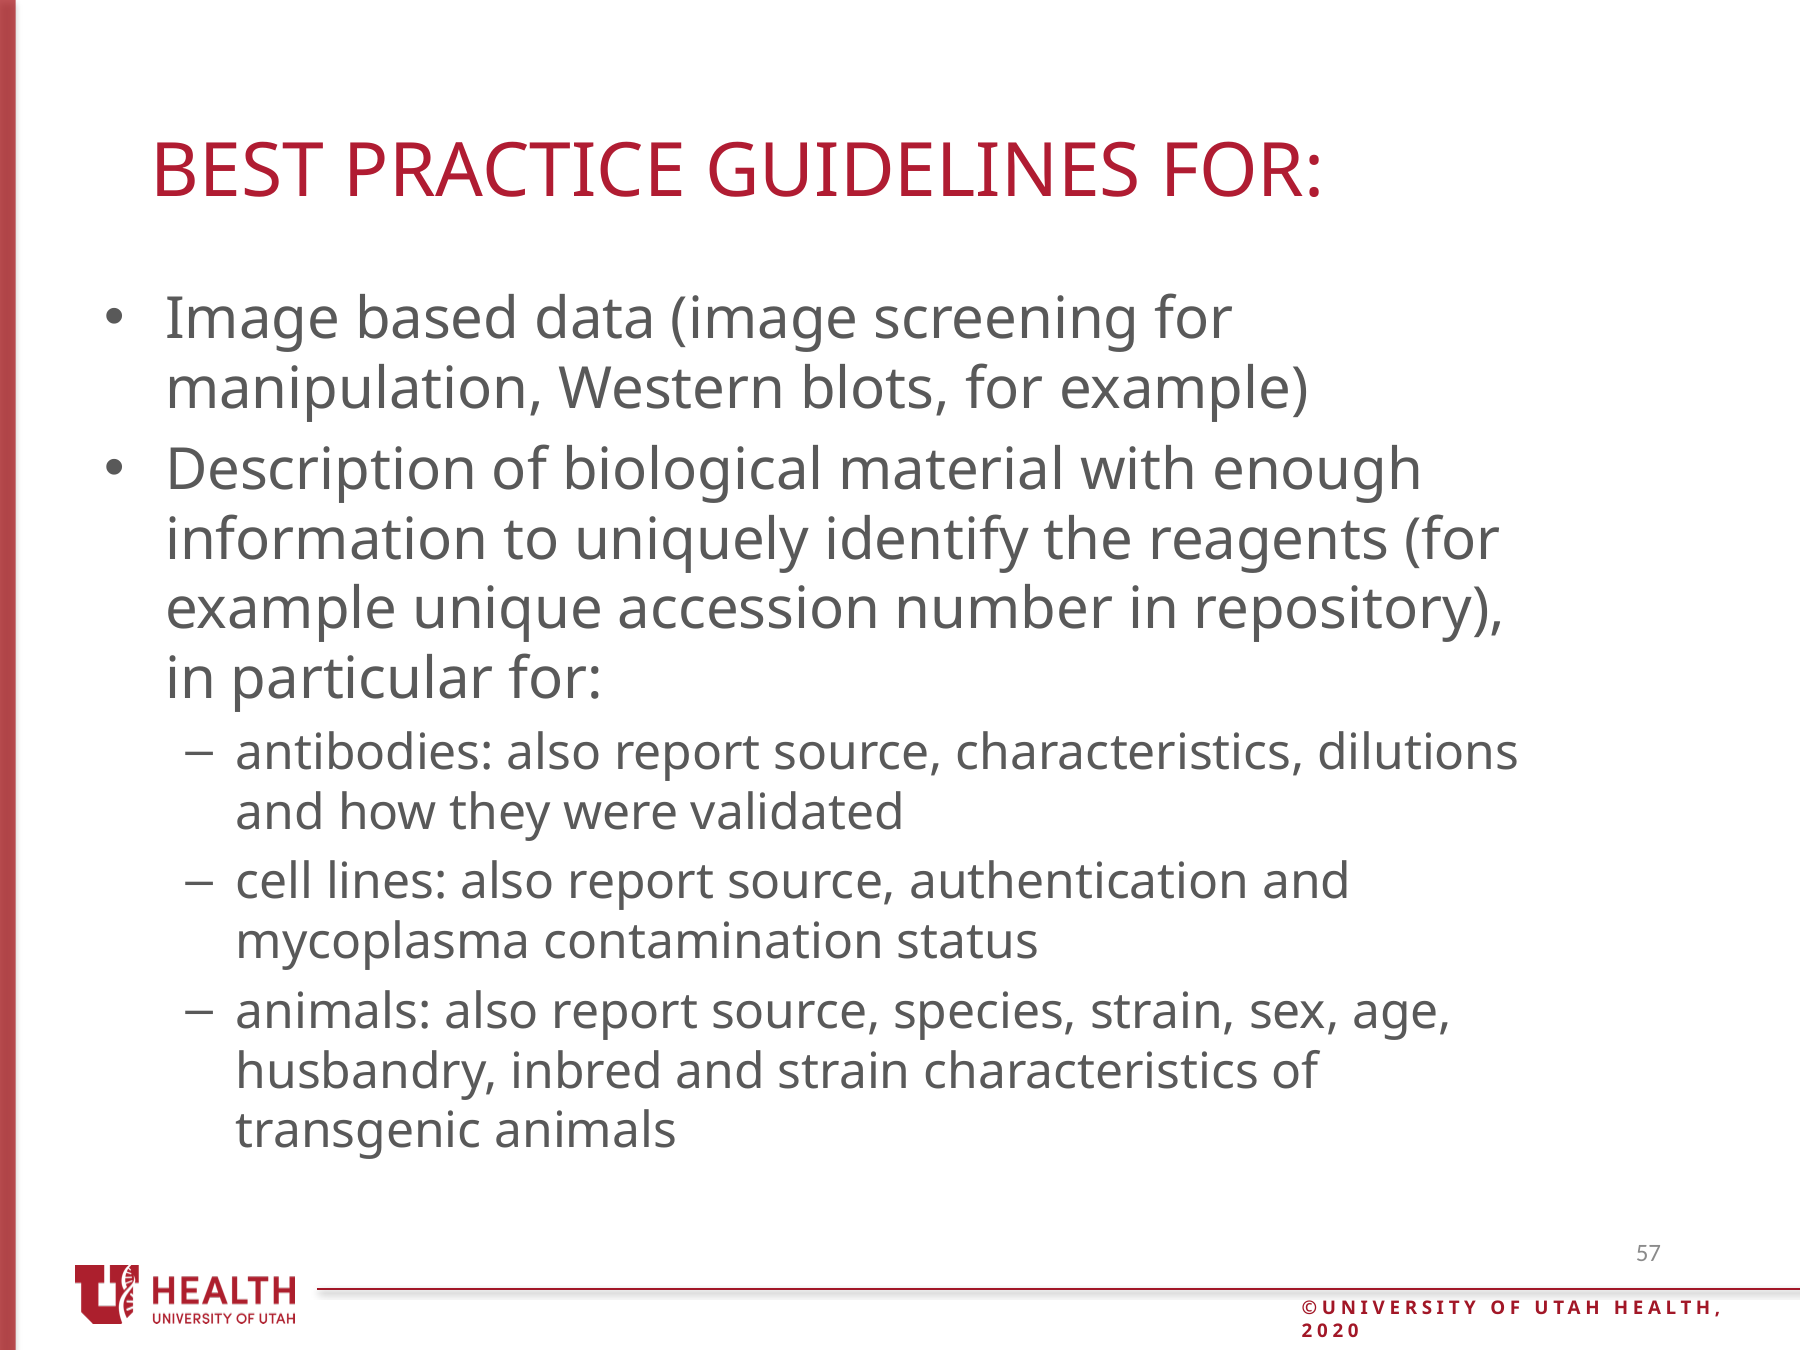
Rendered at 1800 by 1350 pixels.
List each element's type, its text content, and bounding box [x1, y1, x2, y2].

slide_number 57 [1271, 1215, 1677, 1288]
title Best Practice Guidelines for: [135, 113, 1730, 223]
list Image based data (image screening for manipulation, Western blots, for example) Description of biological material with enough information to uniquely identify the reagents (for example unique accession number in repository), in particular for: antibodies: also report source, characteristics, dilutions and how they were validated cell lines: also report source, authentication and mycoplasma contamination status animals: also report source, species, strain, sex, age, husbandry, inbred and strain characteristics of transgenic animals [89, 273, 1565, 1185]
picture [75, 1265, 295, 1324]
